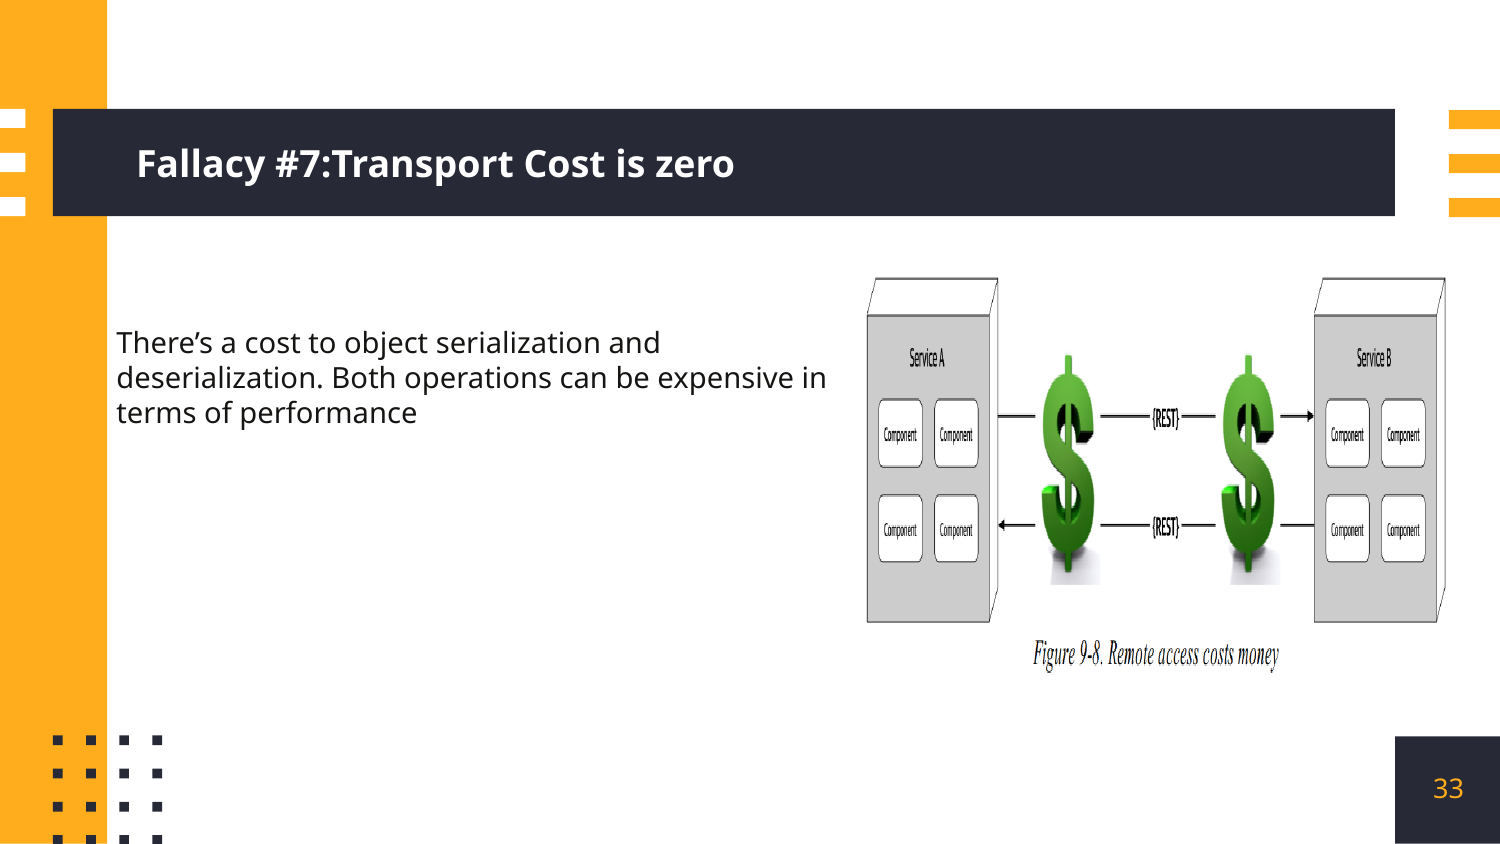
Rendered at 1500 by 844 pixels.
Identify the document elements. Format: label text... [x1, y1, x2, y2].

slide_number 33 [1395, 736, 1500, 844]
text_box Fallacy #7:Transport Cost is zero [121, 132, 1021, 228]
picture [827, 253, 1449, 699]
text_box There’s a cost to object serialization and deserialization. Both operations can be expensive in terms of performance [101, 317, 822, 437]
